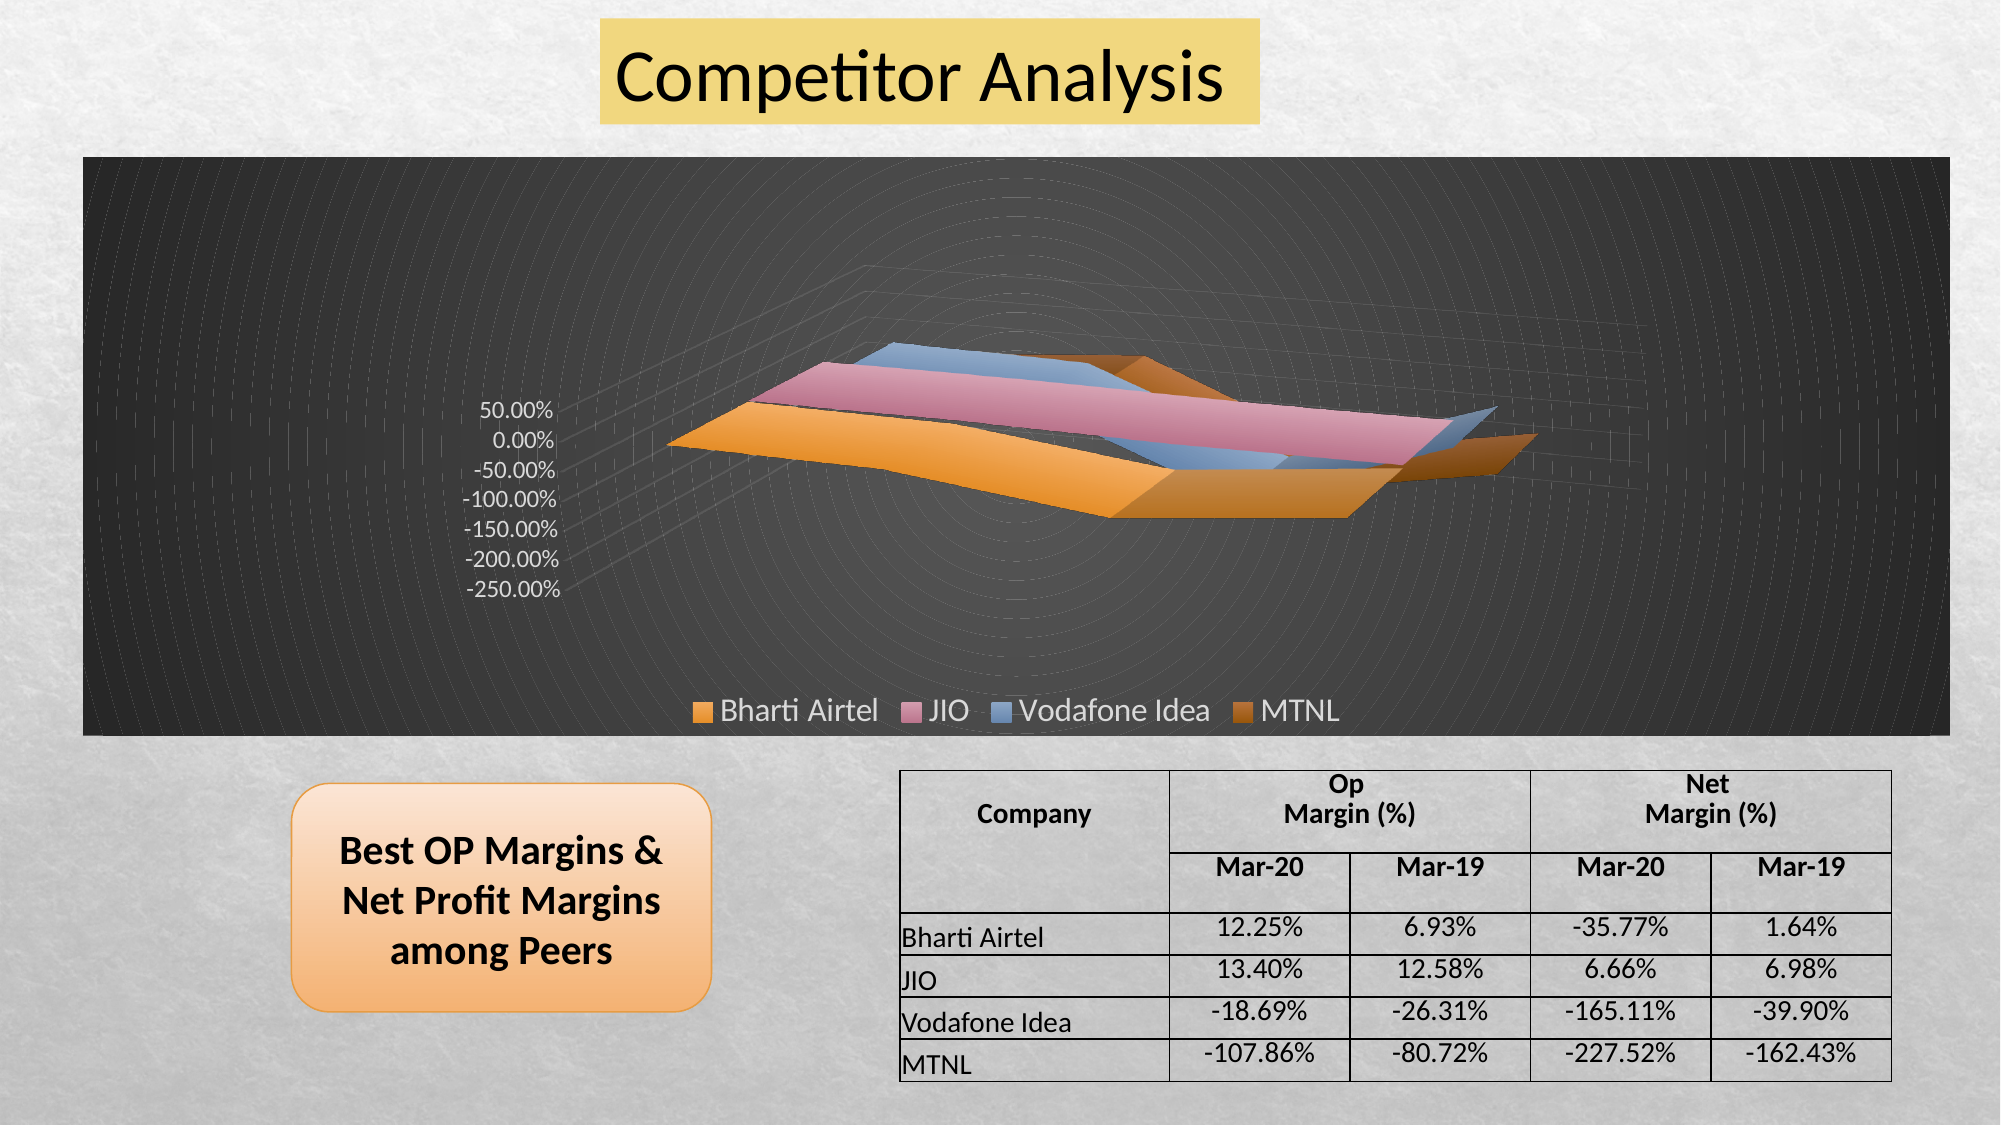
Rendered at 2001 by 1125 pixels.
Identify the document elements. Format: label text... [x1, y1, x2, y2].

table_cell -162.43% [1712, 1040, 1891, 1081]
table_cell -80.72% [1351, 1040, 1530, 1081]
table_cell -39.90% [1712, 998, 1891, 1038]
table_cell 6.98% [1712, 956, 1891, 996]
table_cell -165.11% [1531, 998, 1710, 1038]
table_cell Bharti Airtel [901, 914, 1169, 954]
table_cell 6.93% [1351, 914, 1530, 954]
table_cell 6.66% [1531, 956, 1710, 996]
table_cell 12.58% [1351, 956, 1530, 996]
table_header Company [901, 771, 1169, 912]
table_cell -18.69% [1170, 998, 1349, 1038]
text_box Competitor Analysis [600, 18, 1260, 125]
table_cell -26.31% [1351, 998, 1530, 1038]
table_cell Mar-20 [1531, 854, 1710, 912]
table_cell Mar-19 [1351, 854, 1530, 912]
table_cell -35.77% [1531, 914, 1710, 954]
table_cell 1.64% [1712, 914, 1891, 954]
table_cell 13.40% [1170, 956, 1349, 996]
table_header Op Margin (%) [1170, 771, 1530, 852]
table_cell Mar-19 [1712, 854, 1891, 912]
text_box Best OP Margins & Net Profit Margins among Peers [291, 783, 712, 1012]
table_cell JIO [901, 956, 1169, 996]
table_cell MTNL [901, 1040, 1169, 1081]
picture [0, 0, 2001, 1125]
table_cell Mar-20 [1170, 854, 1349, 912]
table_header Net Margin (%) [1531, 771, 1891, 852]
table_cell -227.52% [1531, 1040, 1710, 1081]
table_cell -107.86% [1170, 1040, 1349, 1081]
chart [82, 156, 1951, 736]
table_cell Vodafone Idea [901, 998, 1169, 1038]
table_cell 12.25% [1170, 914, 1349, 954]
